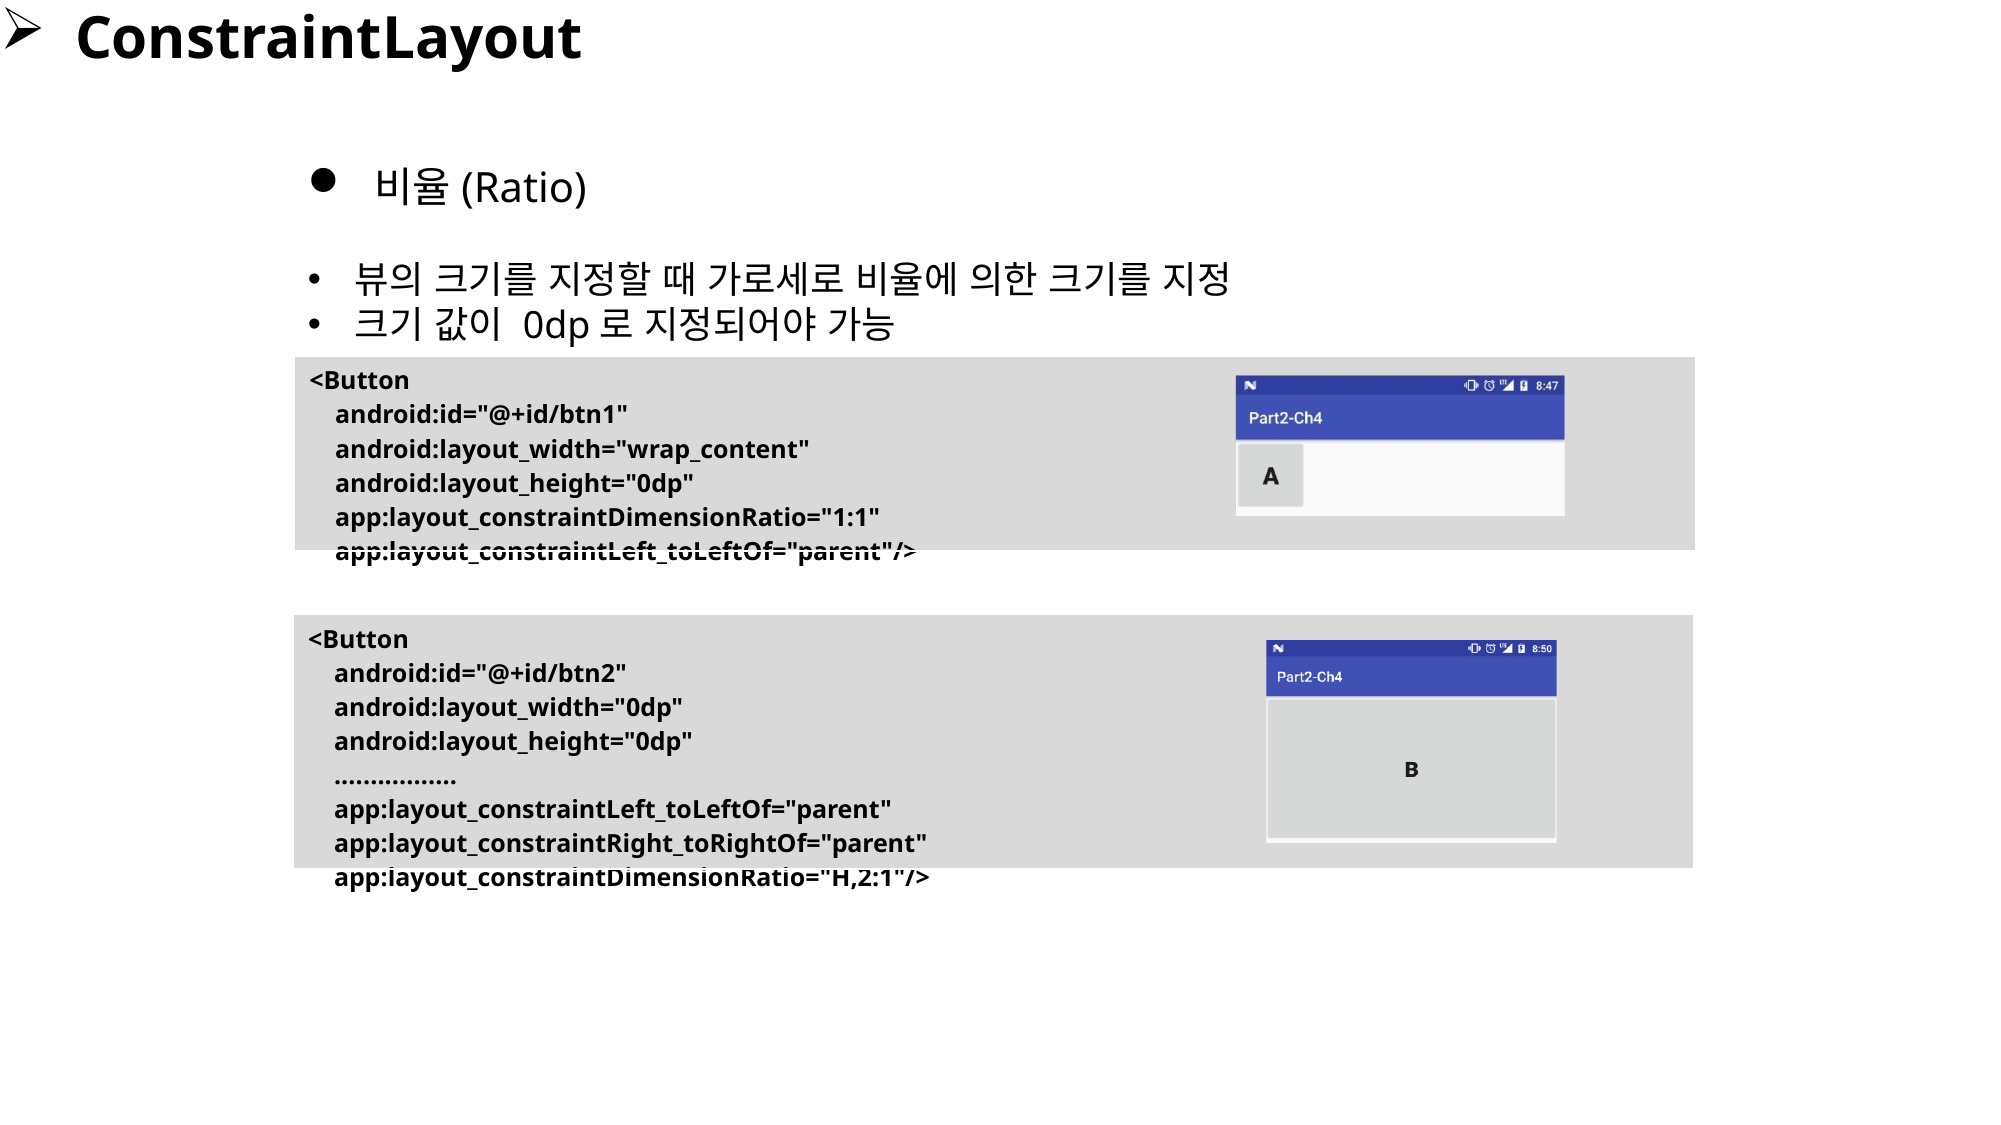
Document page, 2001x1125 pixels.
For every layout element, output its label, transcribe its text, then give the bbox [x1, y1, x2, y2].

table_header <Button android:id="@+id/btn2" android:layout_width="0dp" android:layout_height="0dp" ................. app:layout_constraintLeft_toLeftOf="parent" app:layout_constraintRight_toRightOf="parent" app:layout_constraintDimensionRatio="H,2:1"/> [294, 615, 1693, 868]
picture [1266, 640, 1557, 843]
table_header <Button android:id="@+id/btn1" android:layout_width="wrap_content" android:layout_height="0dp" app:layout_constraintDimensionRatio="1:1" app:layout_constraintLeft_toLeftOf="parent"/> [295, 357, 1695, 550]
text_box ConstraintLayout [0, 0, 598, 78]
picture [1235, 375, 1565, 516]
text_box 비율(Ratio) 뷰의 크기를 지정할 때 가로세로 비율에 의한 크기를 지정 크기 값이 0dp로 지정되어야 가능 [293, 153, 1709, 354]
